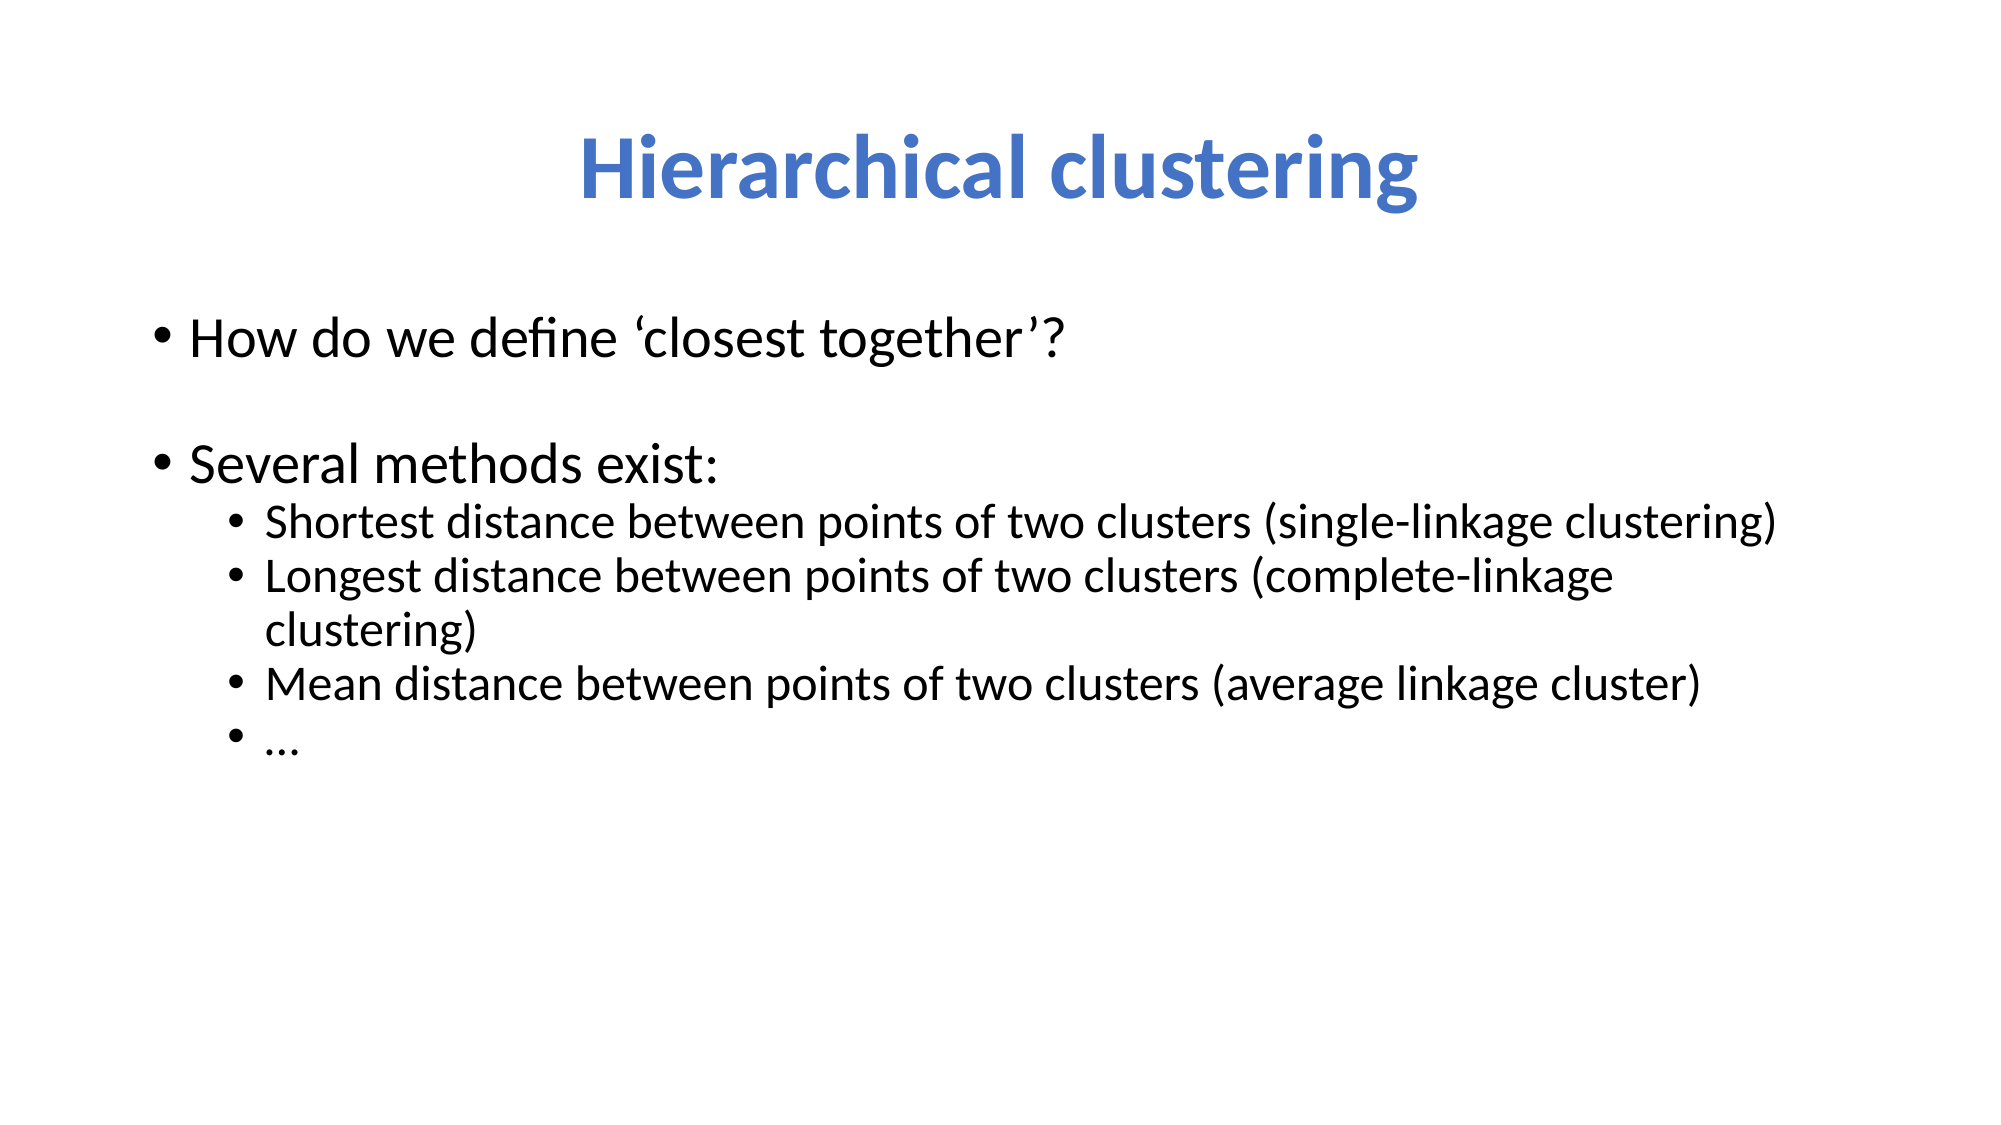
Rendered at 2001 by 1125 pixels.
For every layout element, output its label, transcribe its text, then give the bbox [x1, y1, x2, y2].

list How do we define ‘closest together’? Several methods exist: Shortest distance between points of two clusters (single-linkage clustering) Longest distance between points of two clusters (complete-linkage clustering) Mean distance between points of two clusters (average linkage cluster) … [137, 299, 1845, 1014]
title Hierarchical clustering [137, 59, 1863, 278]
